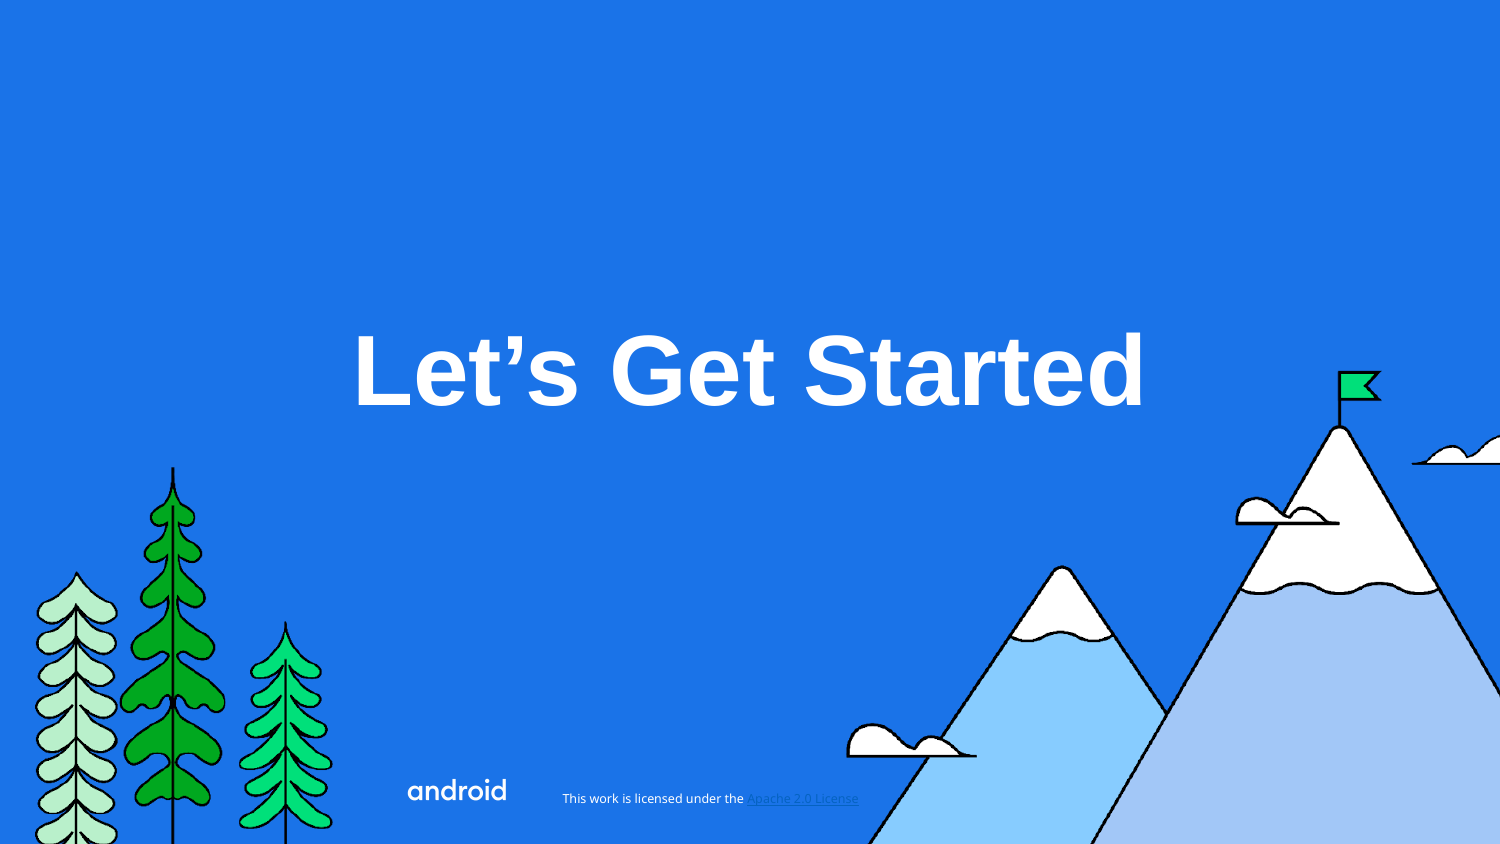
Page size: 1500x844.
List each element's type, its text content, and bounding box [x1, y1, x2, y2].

picture [14, 422, 509, 844]
text_box This work is licensed under the Apache 2.0 License [553, 775, 812, 801]
picture [817, 323, 1500, 844]
title Let’s Get Started [273, 290, 1227, 474]
